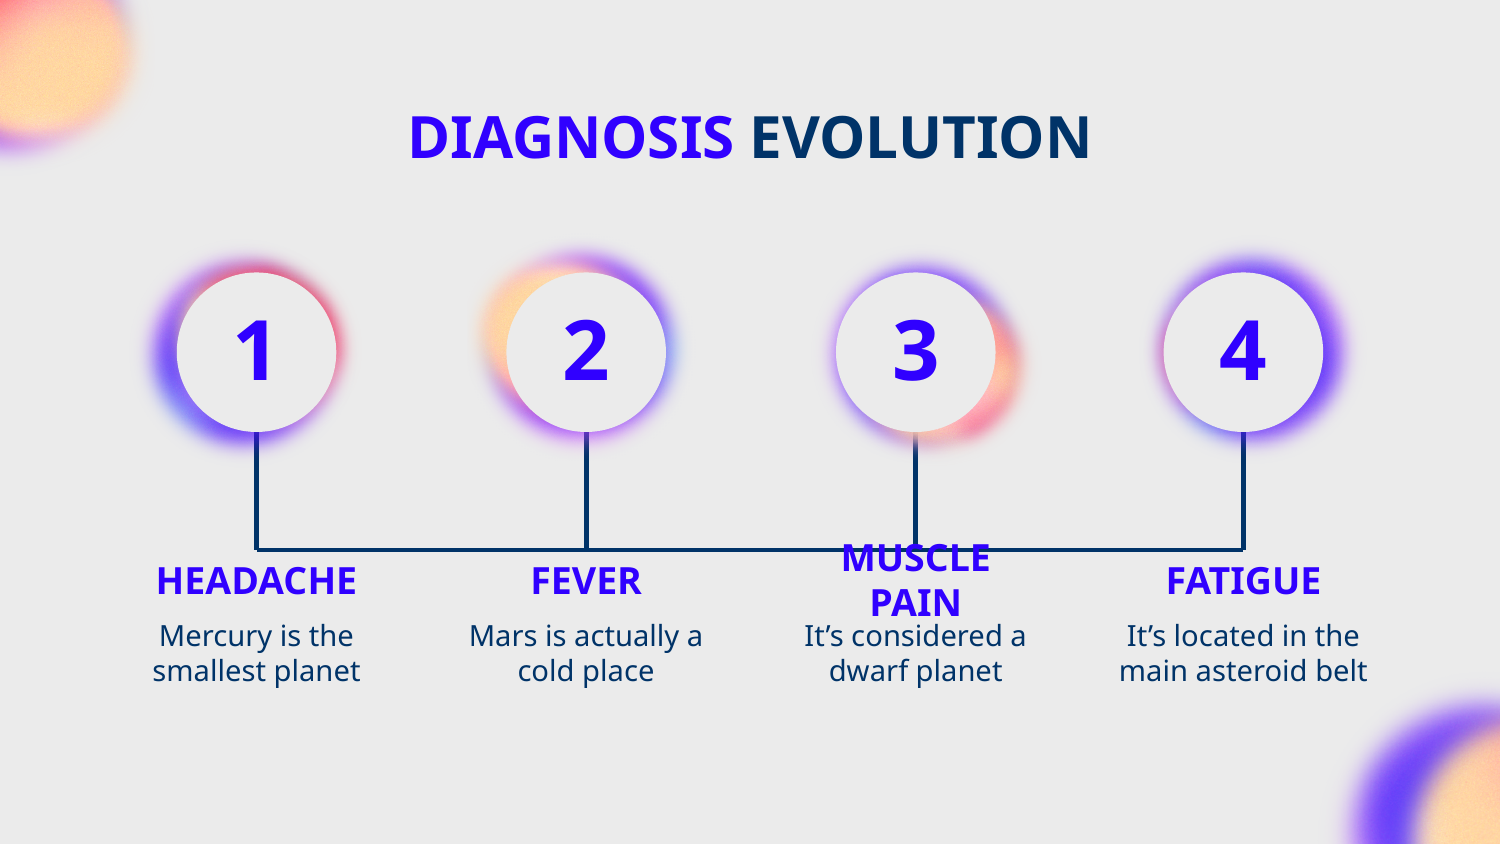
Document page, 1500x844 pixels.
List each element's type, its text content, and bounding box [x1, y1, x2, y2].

picture [1234, 600, 1500, 844]
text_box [1125, 228, 1378, 475]
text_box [467, 226, 708, 462]
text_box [1103, 549, 1384, 695]
title DIAGNOSIS EVOLUTION [116, 88, 1383, 183]
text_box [117, 229, 371, 477]
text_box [446, 549, 726, 695]
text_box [256, 431, 1244, 551]
picture [0, 0, 155, 183]
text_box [796, 236, 1047, 480]
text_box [116, 549, 397, 695]
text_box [775, 549, 1056, 695]
